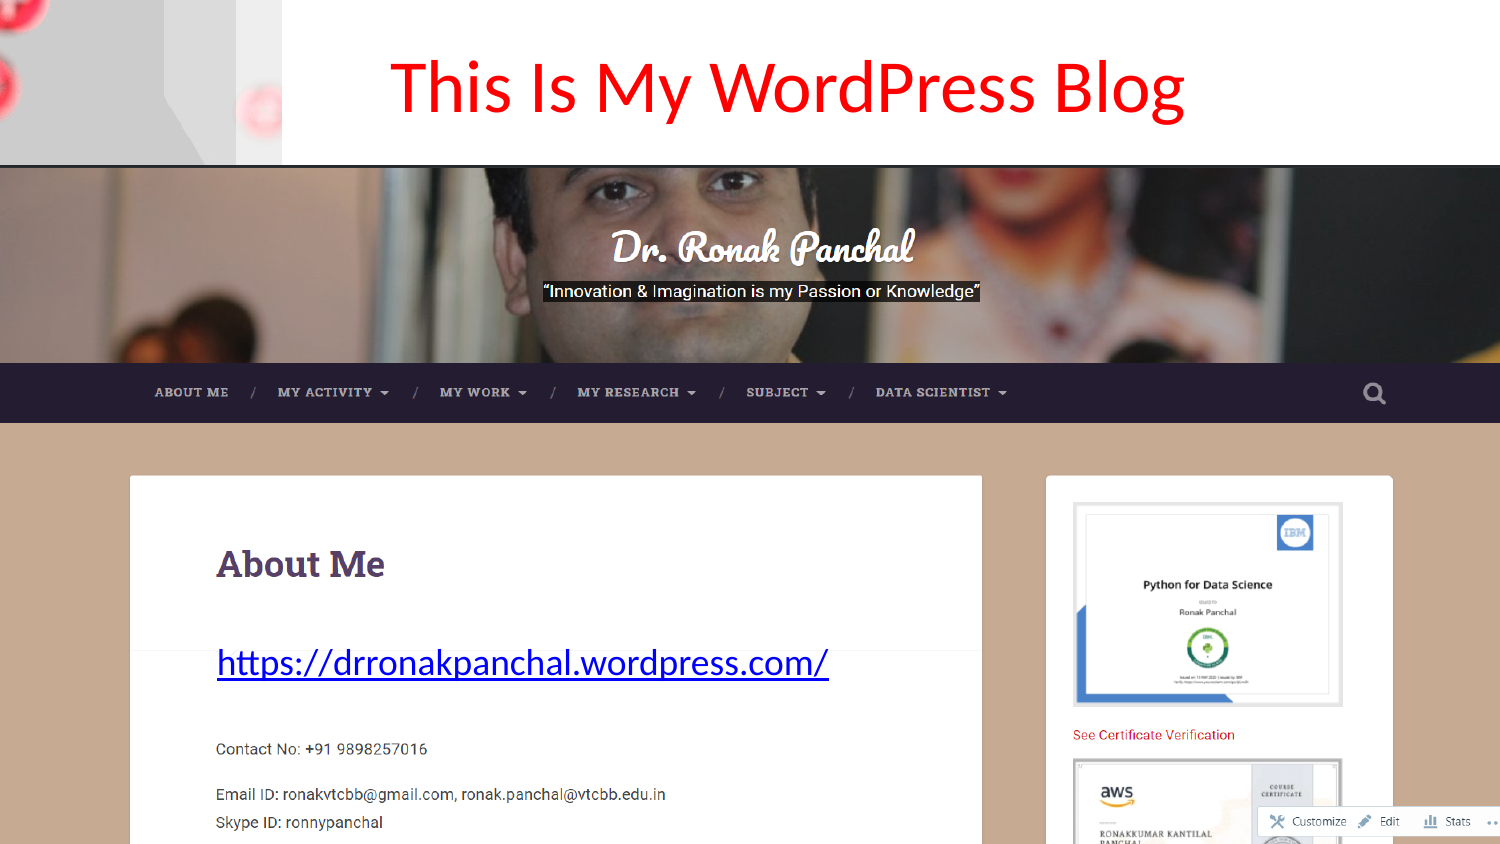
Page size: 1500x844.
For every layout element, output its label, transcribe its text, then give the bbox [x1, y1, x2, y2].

title This Is My WordPress Blog [375, 22, 1407, 142]
picture [0, 0, 1500, 844]
